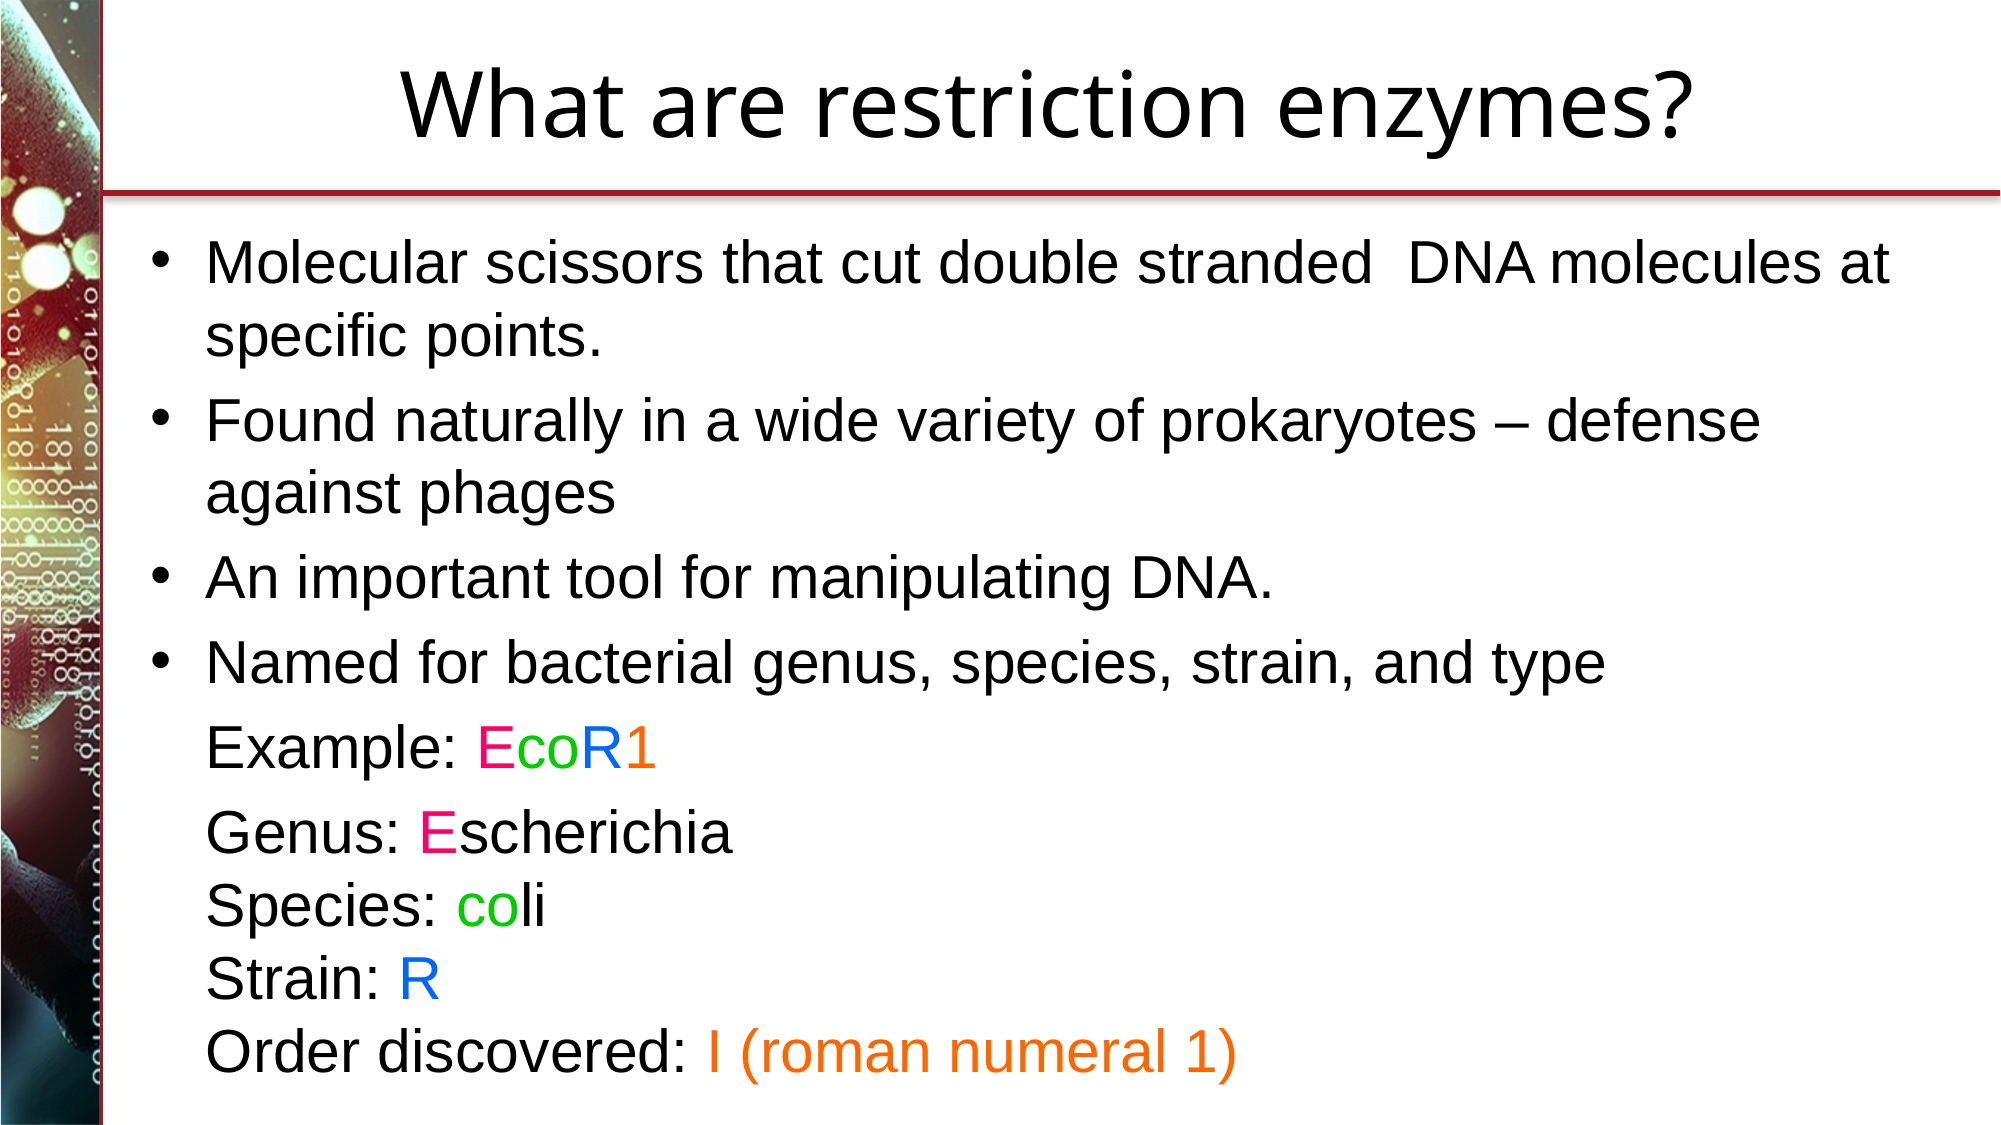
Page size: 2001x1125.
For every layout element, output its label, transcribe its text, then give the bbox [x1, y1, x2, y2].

list Molecular scissors that cut double stranded DNA molecules at specific points. Found naturally in a wide variety of prokaryotes – defense against phages An important tool for manipulating DNA. Named for bacterial genus, species, strain, and type Example: EcoR1 Genus: Escherichia Species: coli Strain: R Order discovered: I (roman numeral 1) [135, 215, 1960, 1099]
picture [1, 1, 99, 1124]
title What are restriction enzymes? [135, 31, 1960, 171]
